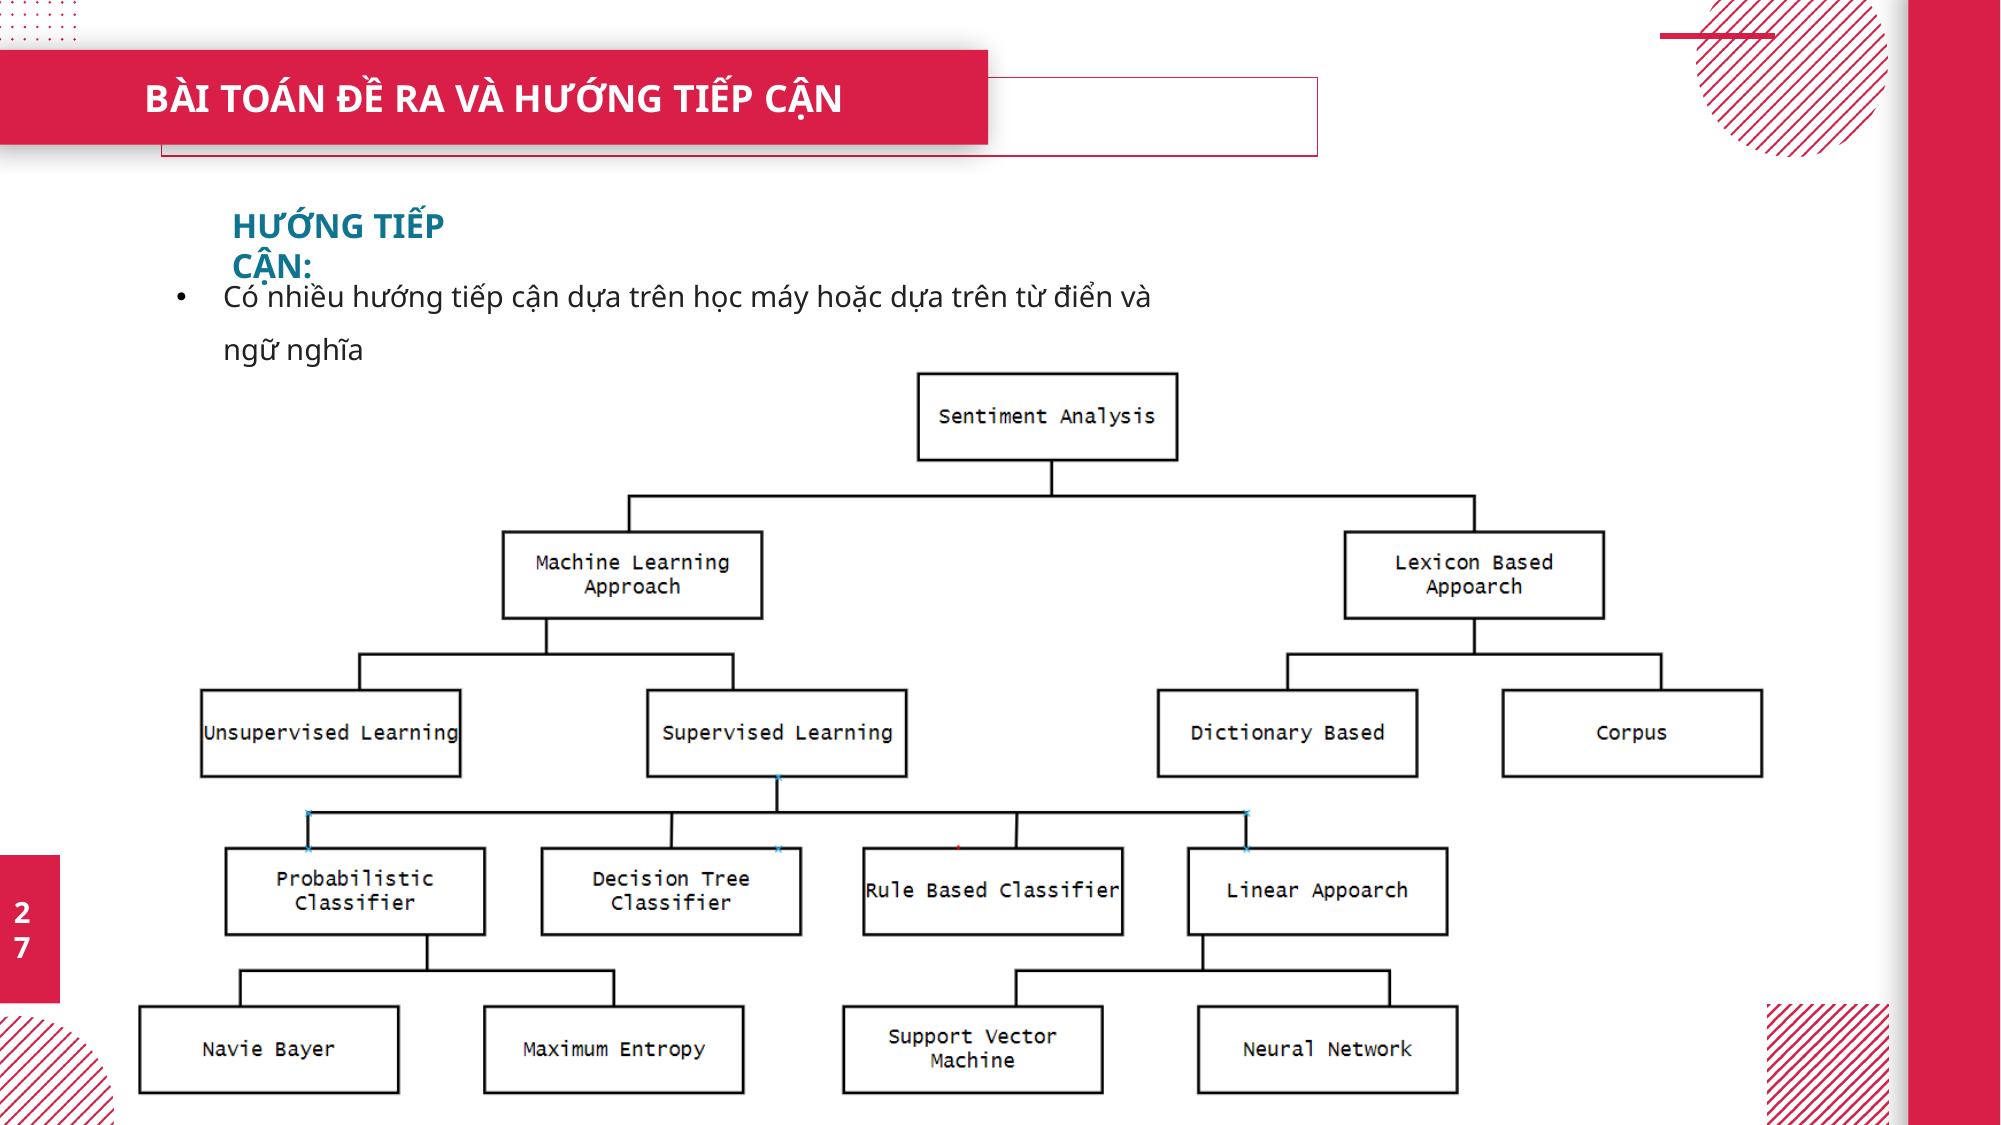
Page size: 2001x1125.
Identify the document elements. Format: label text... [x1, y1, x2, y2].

text_box [994, 152, 1318, 157]
picture [1696, 0, 1888, 157]
picture [0, 1016, 114, 1125]
text_box 27 [0, 855, 60, 1004]
text_box Có nhiều hướng tiếp cận dựa trên học máy hoặc dựa trên từ điển và ngữ nghĩa Sự phát triển của khả năng tính toán của các thuật toán mang hướng học sâu [161, 253, 1198, 367]
picture [135, 367, 1889, 1125]
text_box BÀI TOÁN ĐỀ RA VÀ HƯỚNG TIẾP CẬN [0, 49, 989, 145]
text_box HƯỚNG TIẾP CẬN: [216, 197, 533, 253]
text_box [988, 80, 1318, 152]
